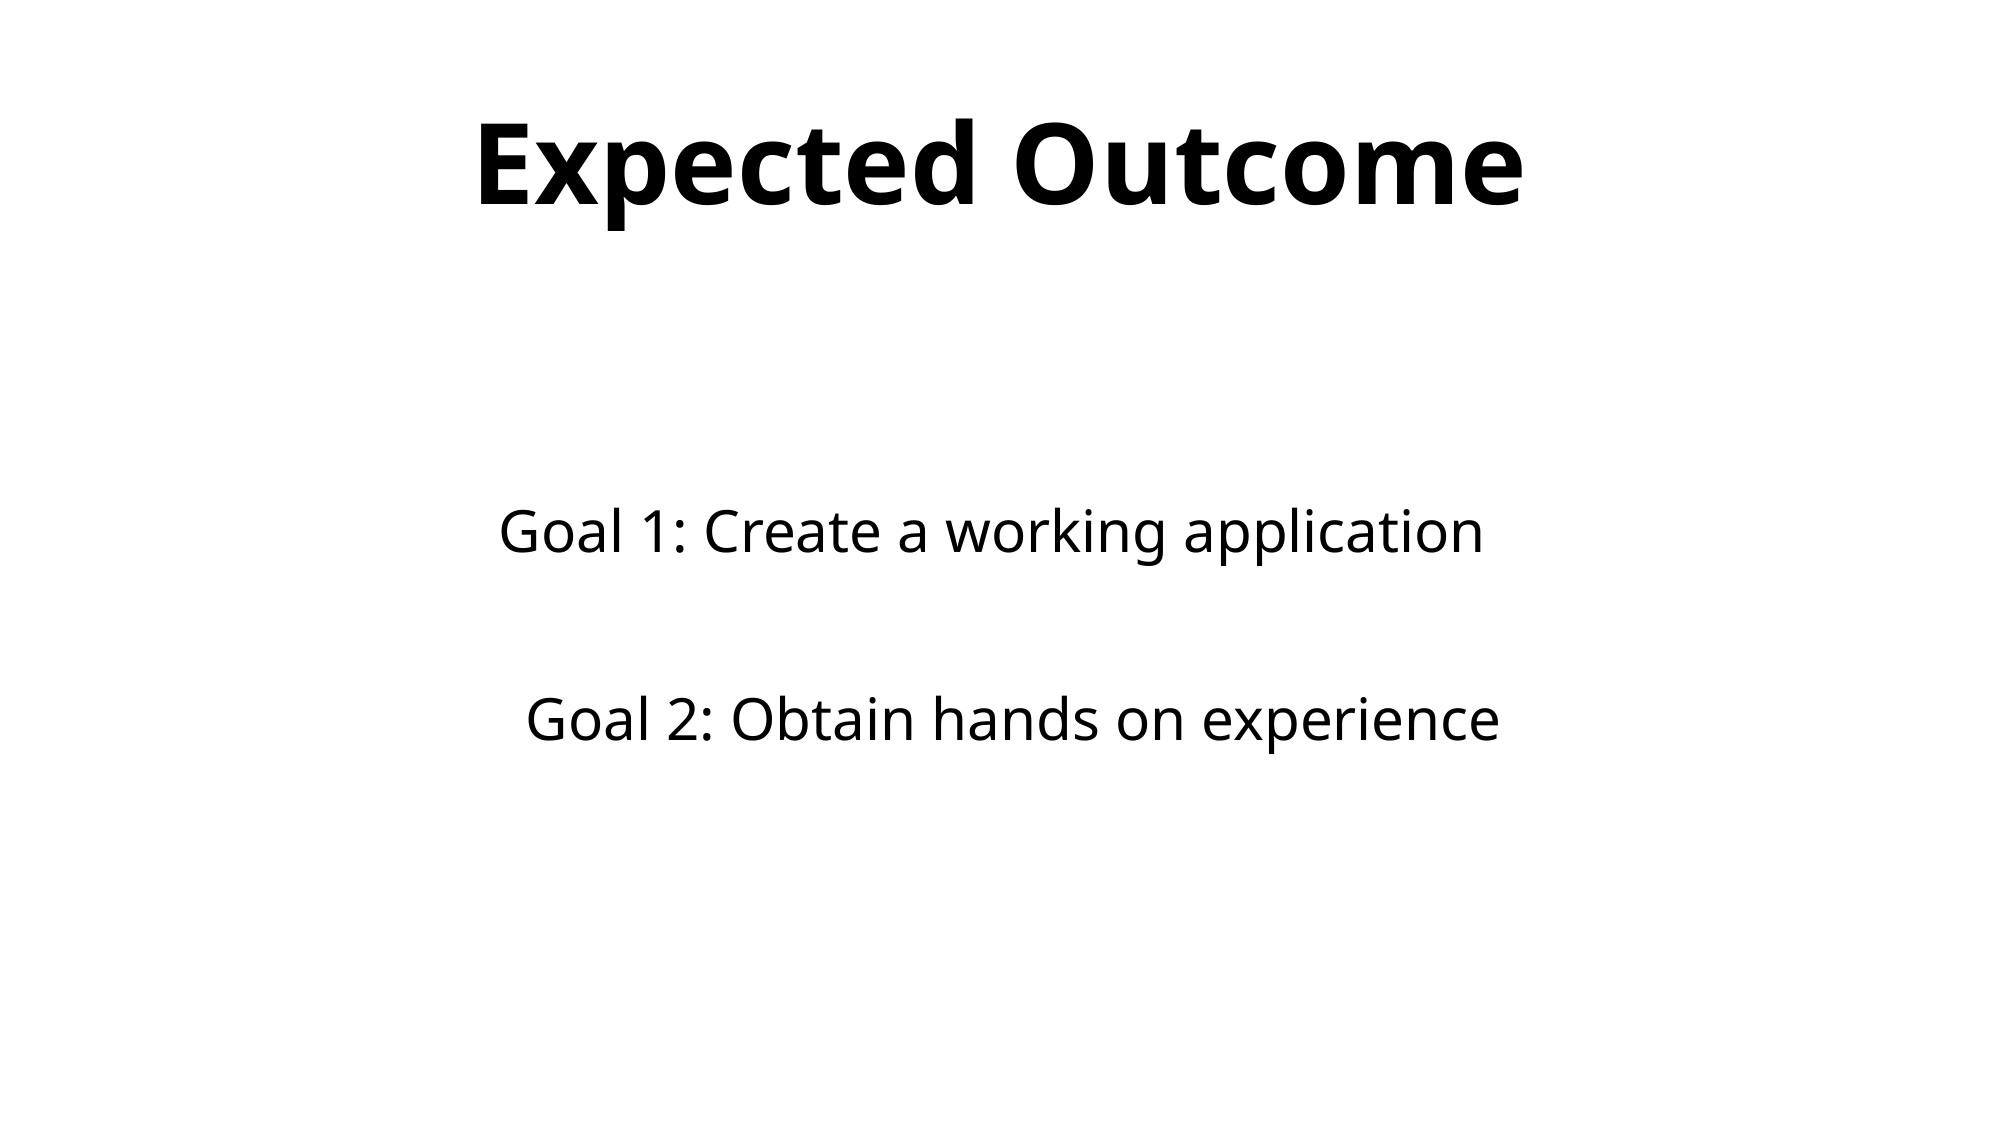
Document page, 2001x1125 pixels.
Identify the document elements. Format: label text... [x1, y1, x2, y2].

list Goal 1: Create a working application [137, 494, 1208, 611]
text_box A that can [1208, 403, 2000, 885]
title Expected Outcome [137, 59, 1863, 278]
text_box Goal 2: Obtain hands on experience [151, 682, 1208, 799]
